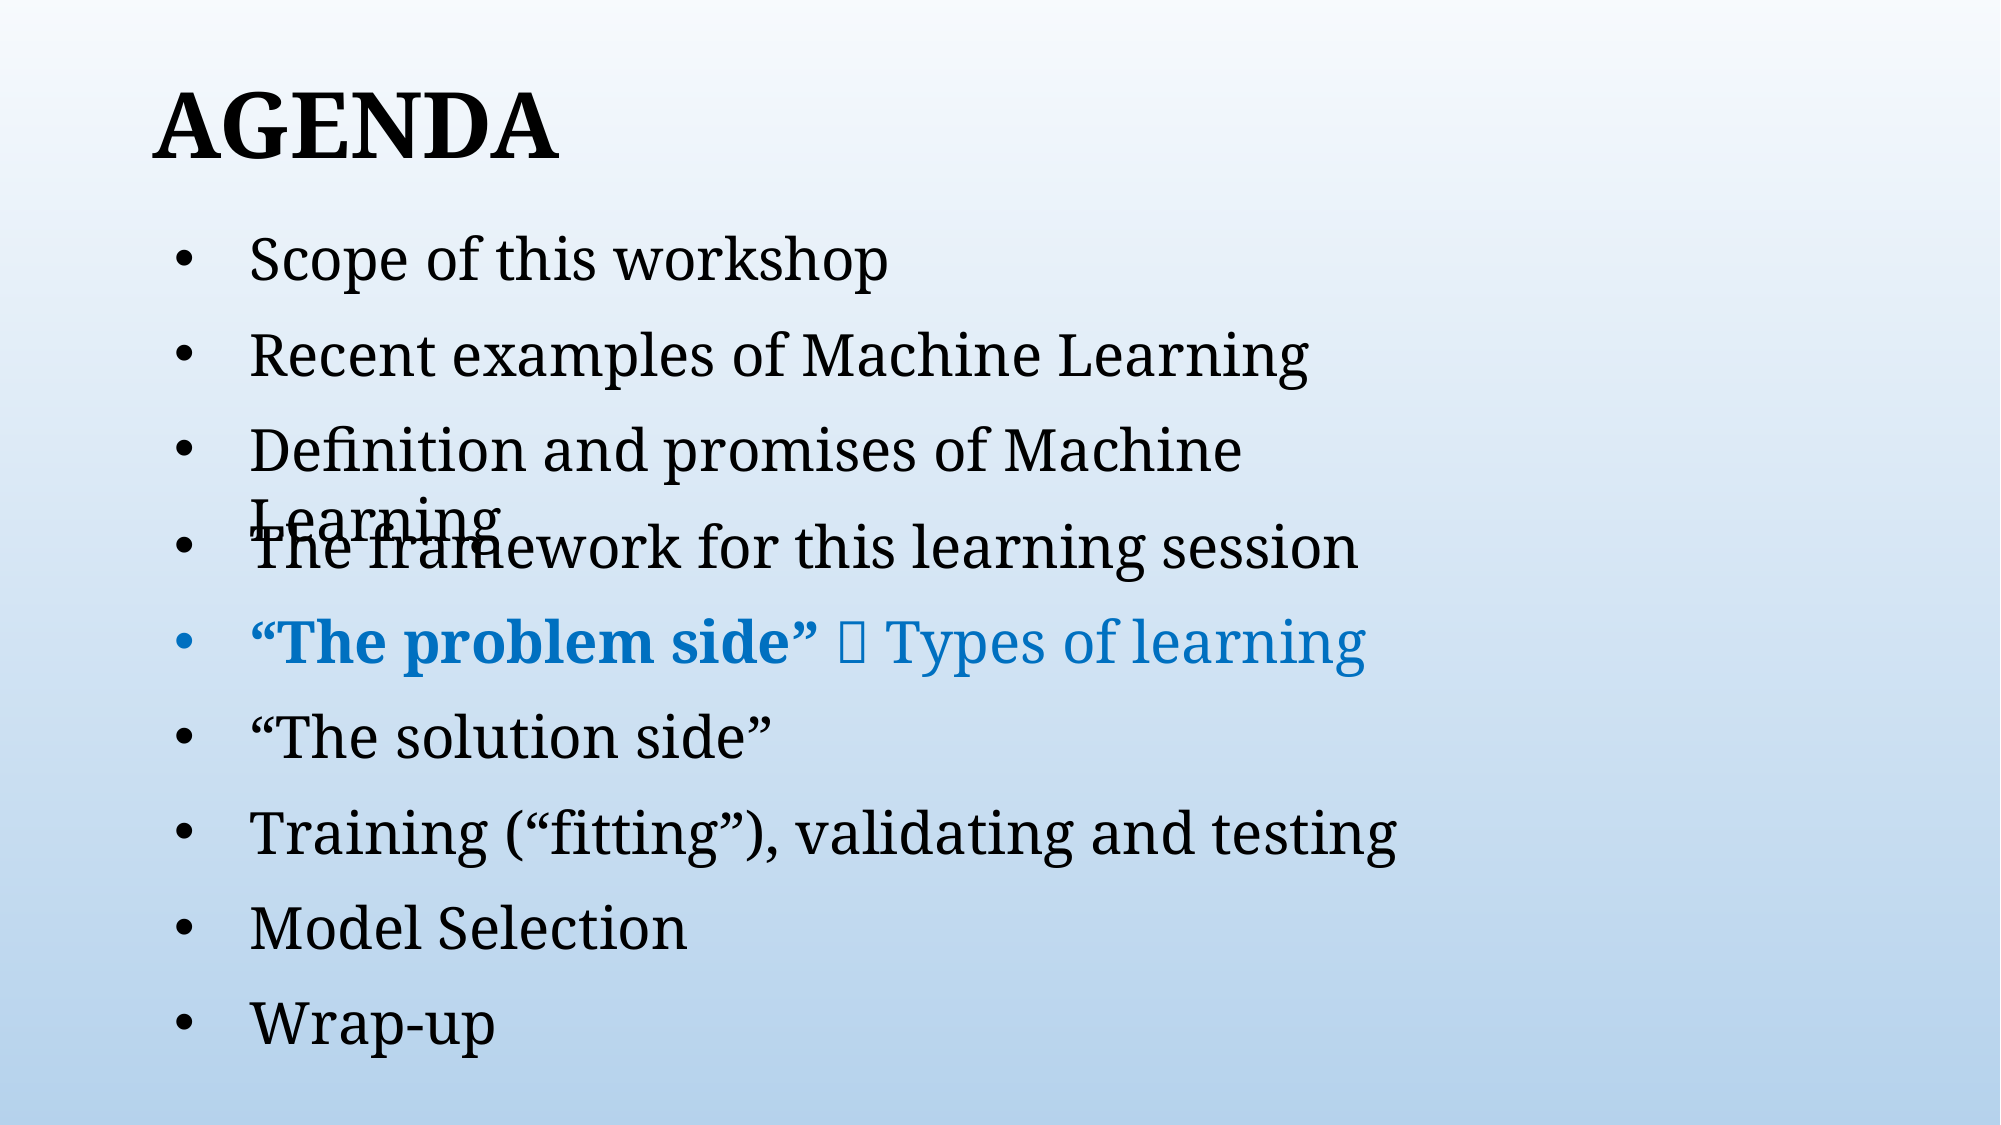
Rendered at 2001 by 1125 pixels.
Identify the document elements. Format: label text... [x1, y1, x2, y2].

text_box Scope of this workshop Recent examples of Machine Learning Definition and promises of Machine Learning [172, 222, 1495, 509]
title AGENDA [137, 59, 1863, 198]
text_box The framework for this learning session “The problem side”  Types of learning “The solution side” Training (“fitting”), validating and testing Model Selection Wrap-up [172, 509, 1510, 1057]
